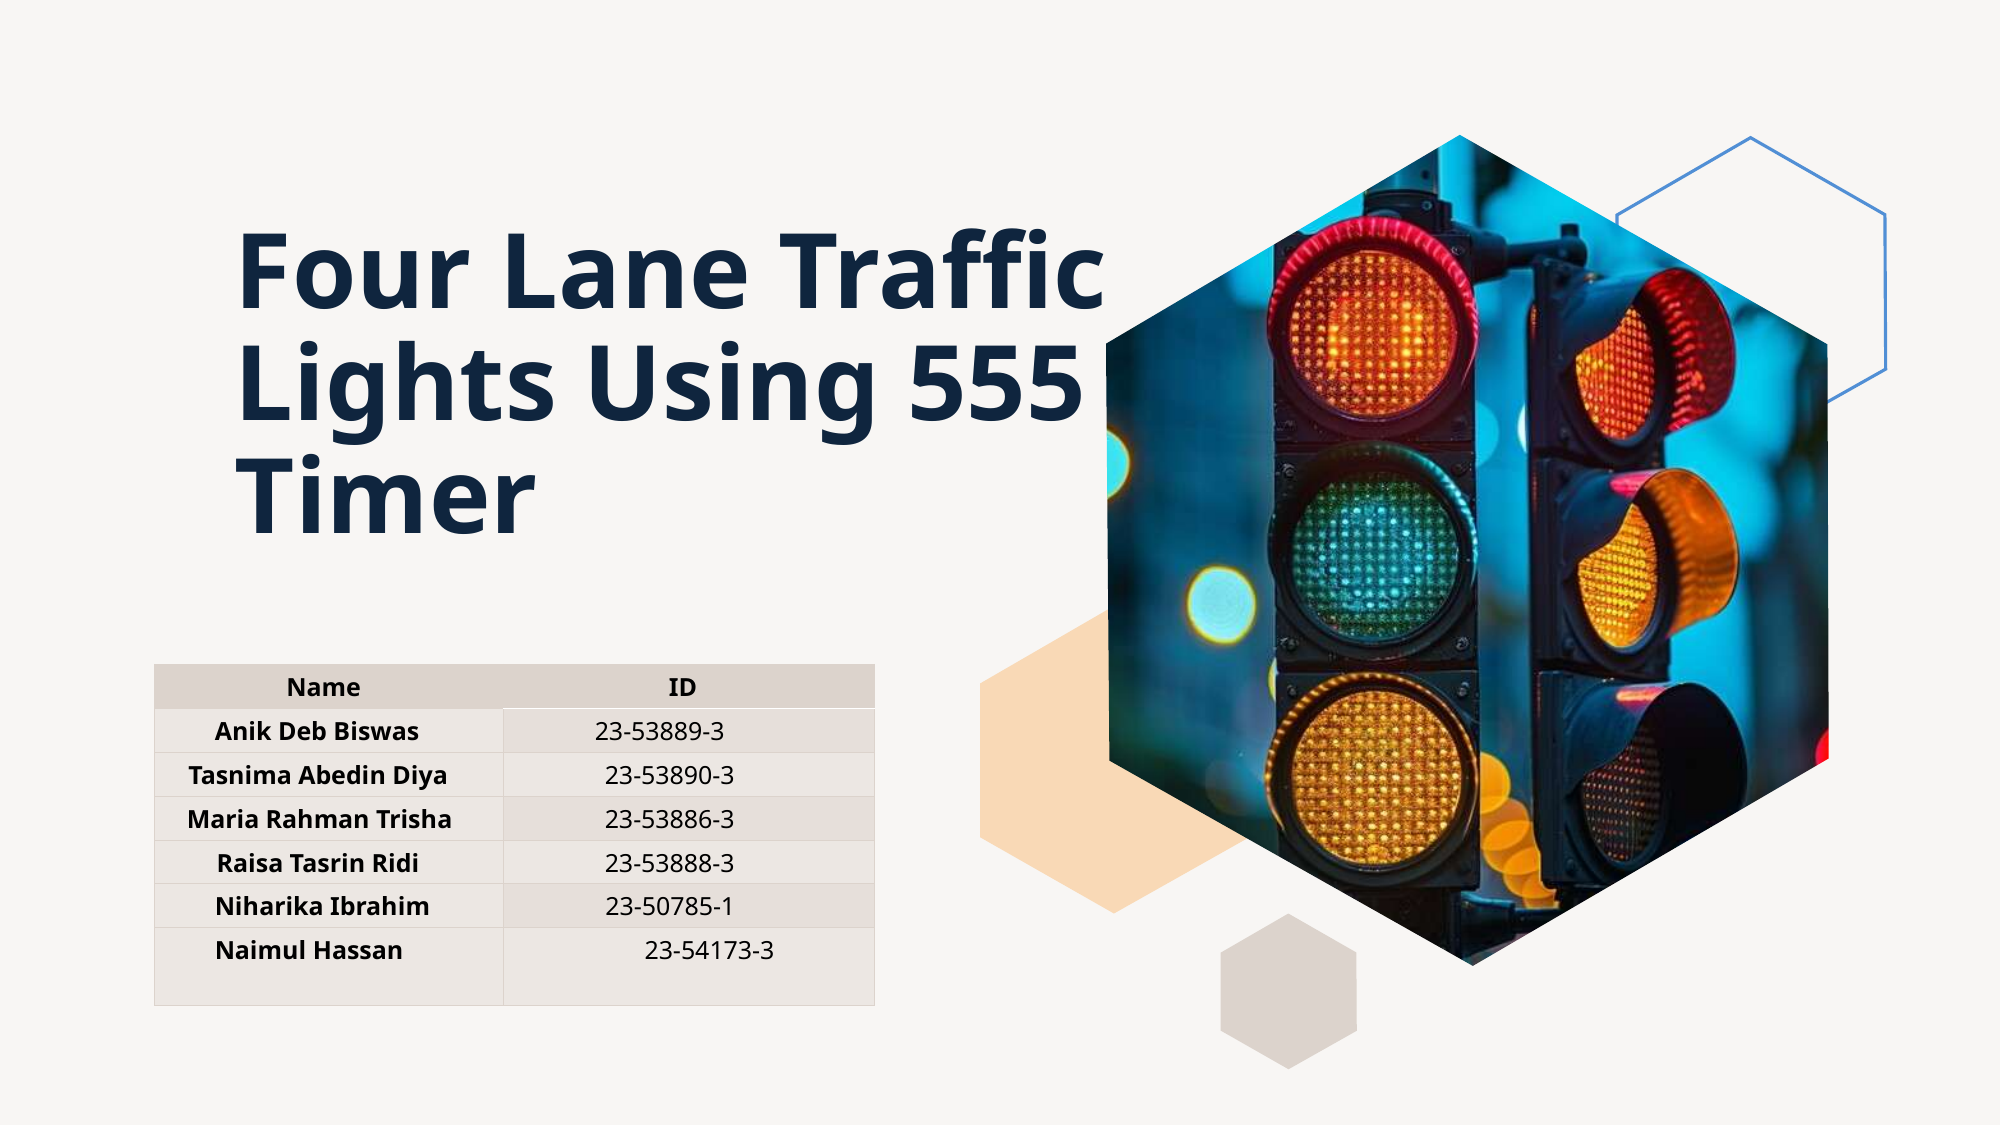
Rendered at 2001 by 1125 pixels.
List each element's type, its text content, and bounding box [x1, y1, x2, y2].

title Four Lane Traffic Lights Using 555 Timer [220, 211, 1105, 563]
table_cell Maria Rahman Trisha [155, 797, 503, 840]
table_header ID [504, 665, 874, 708]
table_cell 23-53886-3 [504, 797, 874, 840]
picture [1507, 239, 1518, 244]
table_cell 23-53889-3 [504, 709, 874, 752]
table_cell Raisa Tasrin Ridi [155, 841, 503, 883]
table_cell 23-50785-1 [504, 884, 874, 927]
table_cell 23-53890-3 [504, 753, 874, 796]
text_box [1829, 182, 1886, 402]
table_cell Anik Deb Biswas [155, 709, 503, 752]
picture [1105, 134, 1829, 966]
table_cell 23-53888-3 [504, 841, 874, 883]
table_header Name [155, 665, 503, 708]
table_cell Niharika Ibrahim [155, 884, 503, 927]
text_box [980, 611, 1105, 909]
table_cell Tasnima Abedin Diya [155, 753, 503, 796]
table_cell Naimul Hassan [155, 928, 503, 1005]
table_cell 23-54173-3 [504, 928, 874, 1005]
